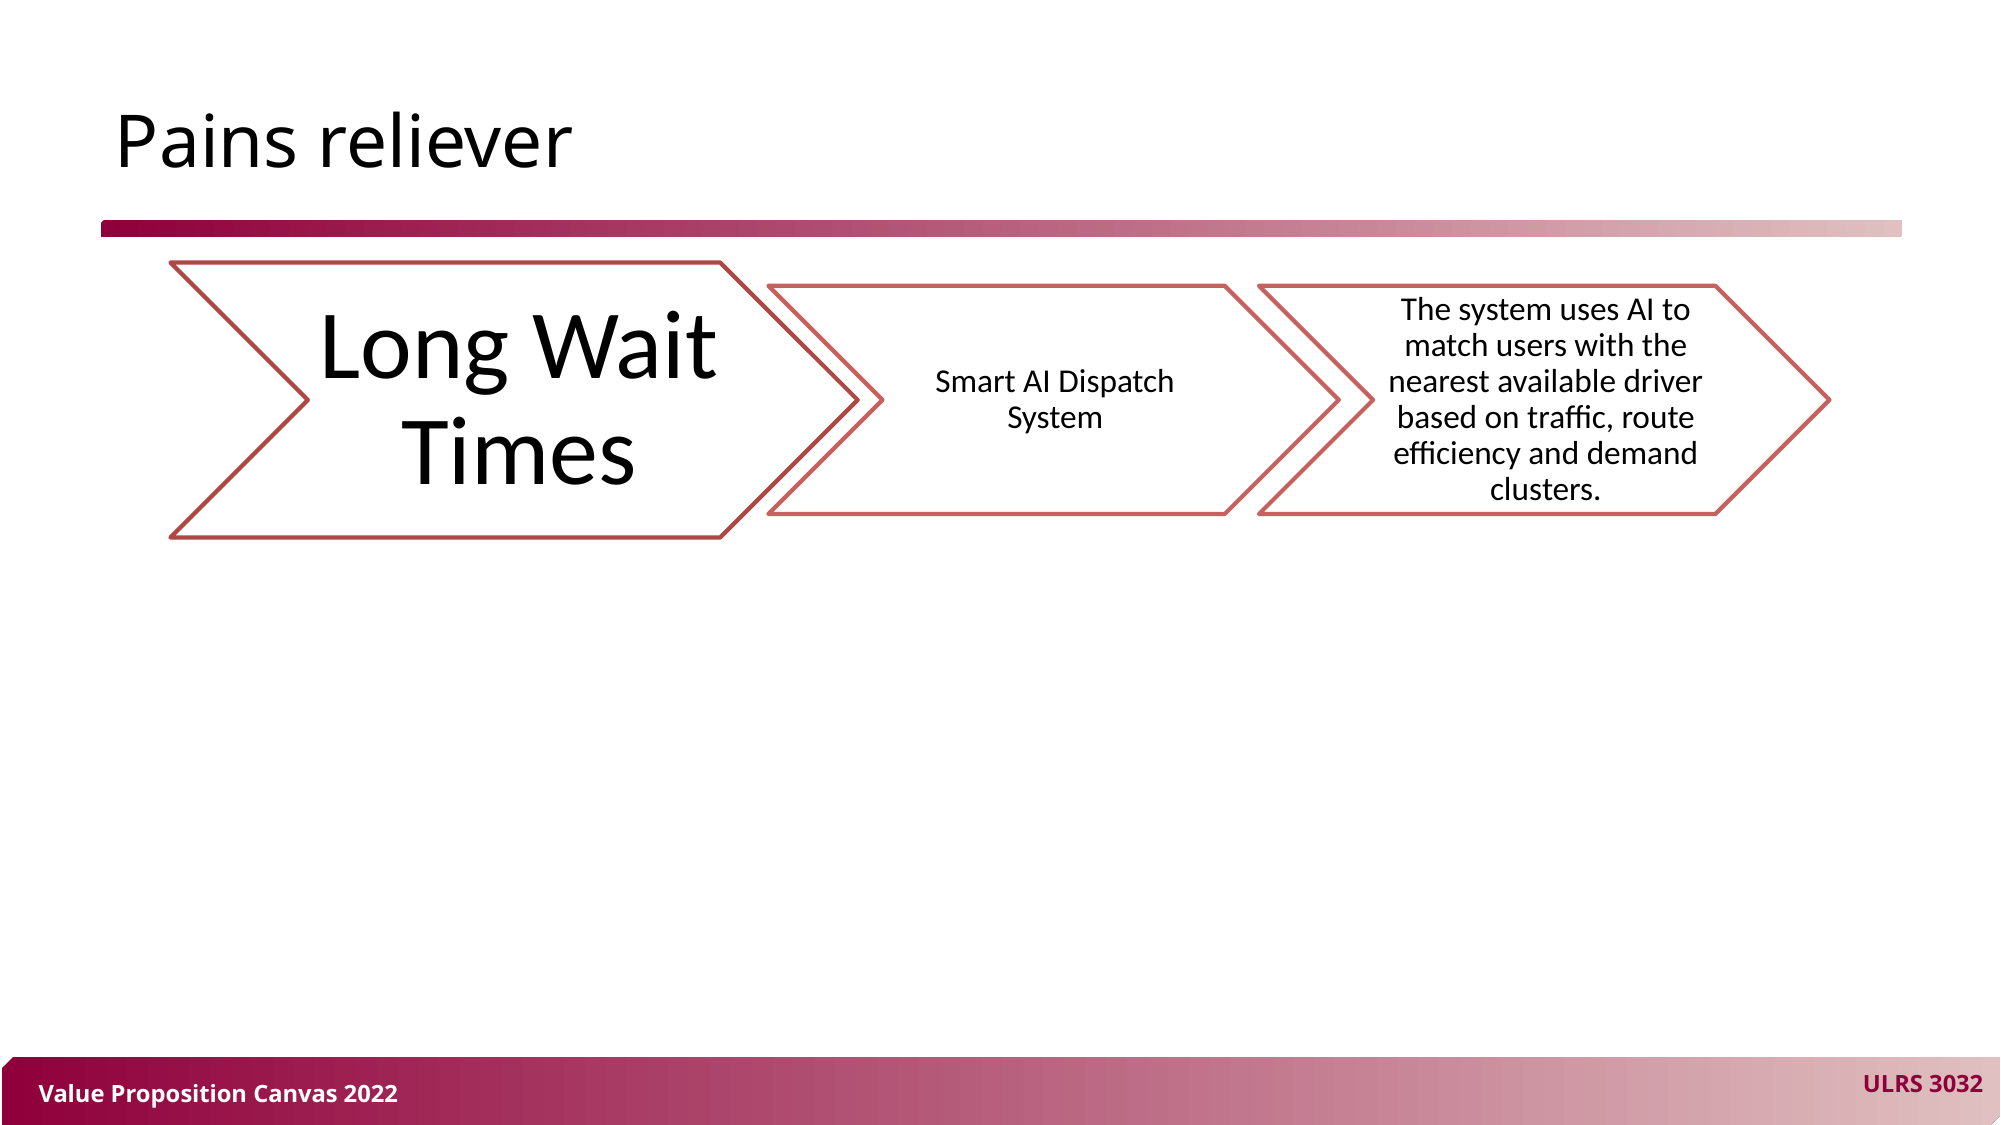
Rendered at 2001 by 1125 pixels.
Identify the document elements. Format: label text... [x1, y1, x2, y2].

title Pains reliever [99, 45, 1900, 233]
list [99, 262, 1901, 538]
